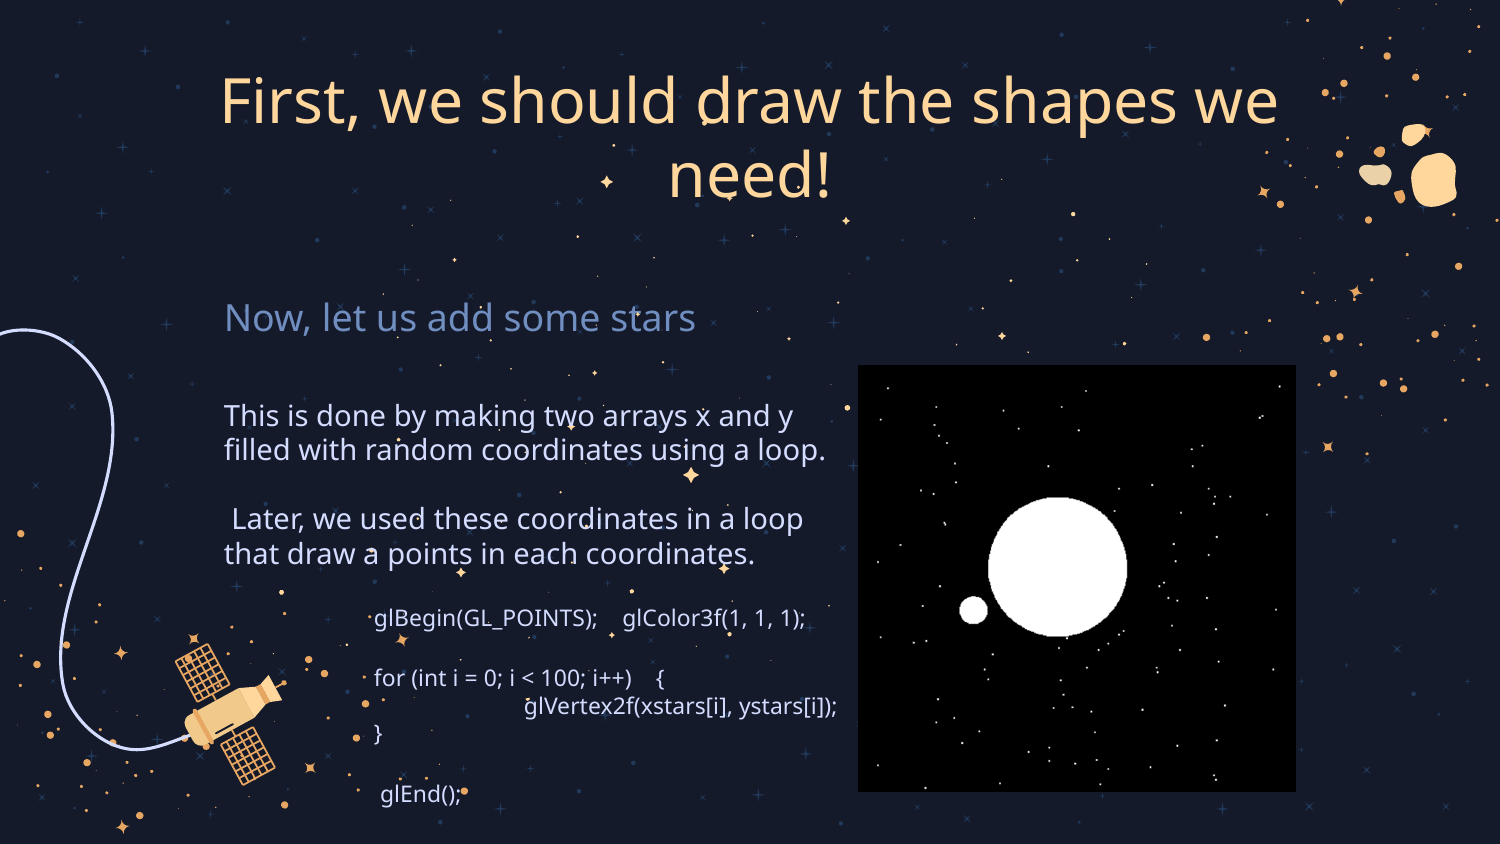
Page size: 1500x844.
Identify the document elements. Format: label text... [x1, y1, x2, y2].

list Now, let us add some stars [185, 279, 267, 425]
text_box This is done by making two arrays x and y filled with random coordinates using a loop. Later, we used these coordinates in a loop that draw a points in each coordinates. glBegin(GL_POINTS); glColor3f(1, 1, 1); for (int i = 0; i < 100; i++) { glVertex2f(xstars[i], ystars[i]); } glEnd(); [208, 381, 852, 770]
text_box First, we should draw the shapes we need! [116, 88, 1383, 183]
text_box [272, 120, 1152, 702]
picture [857, 364, 1296, 793]
